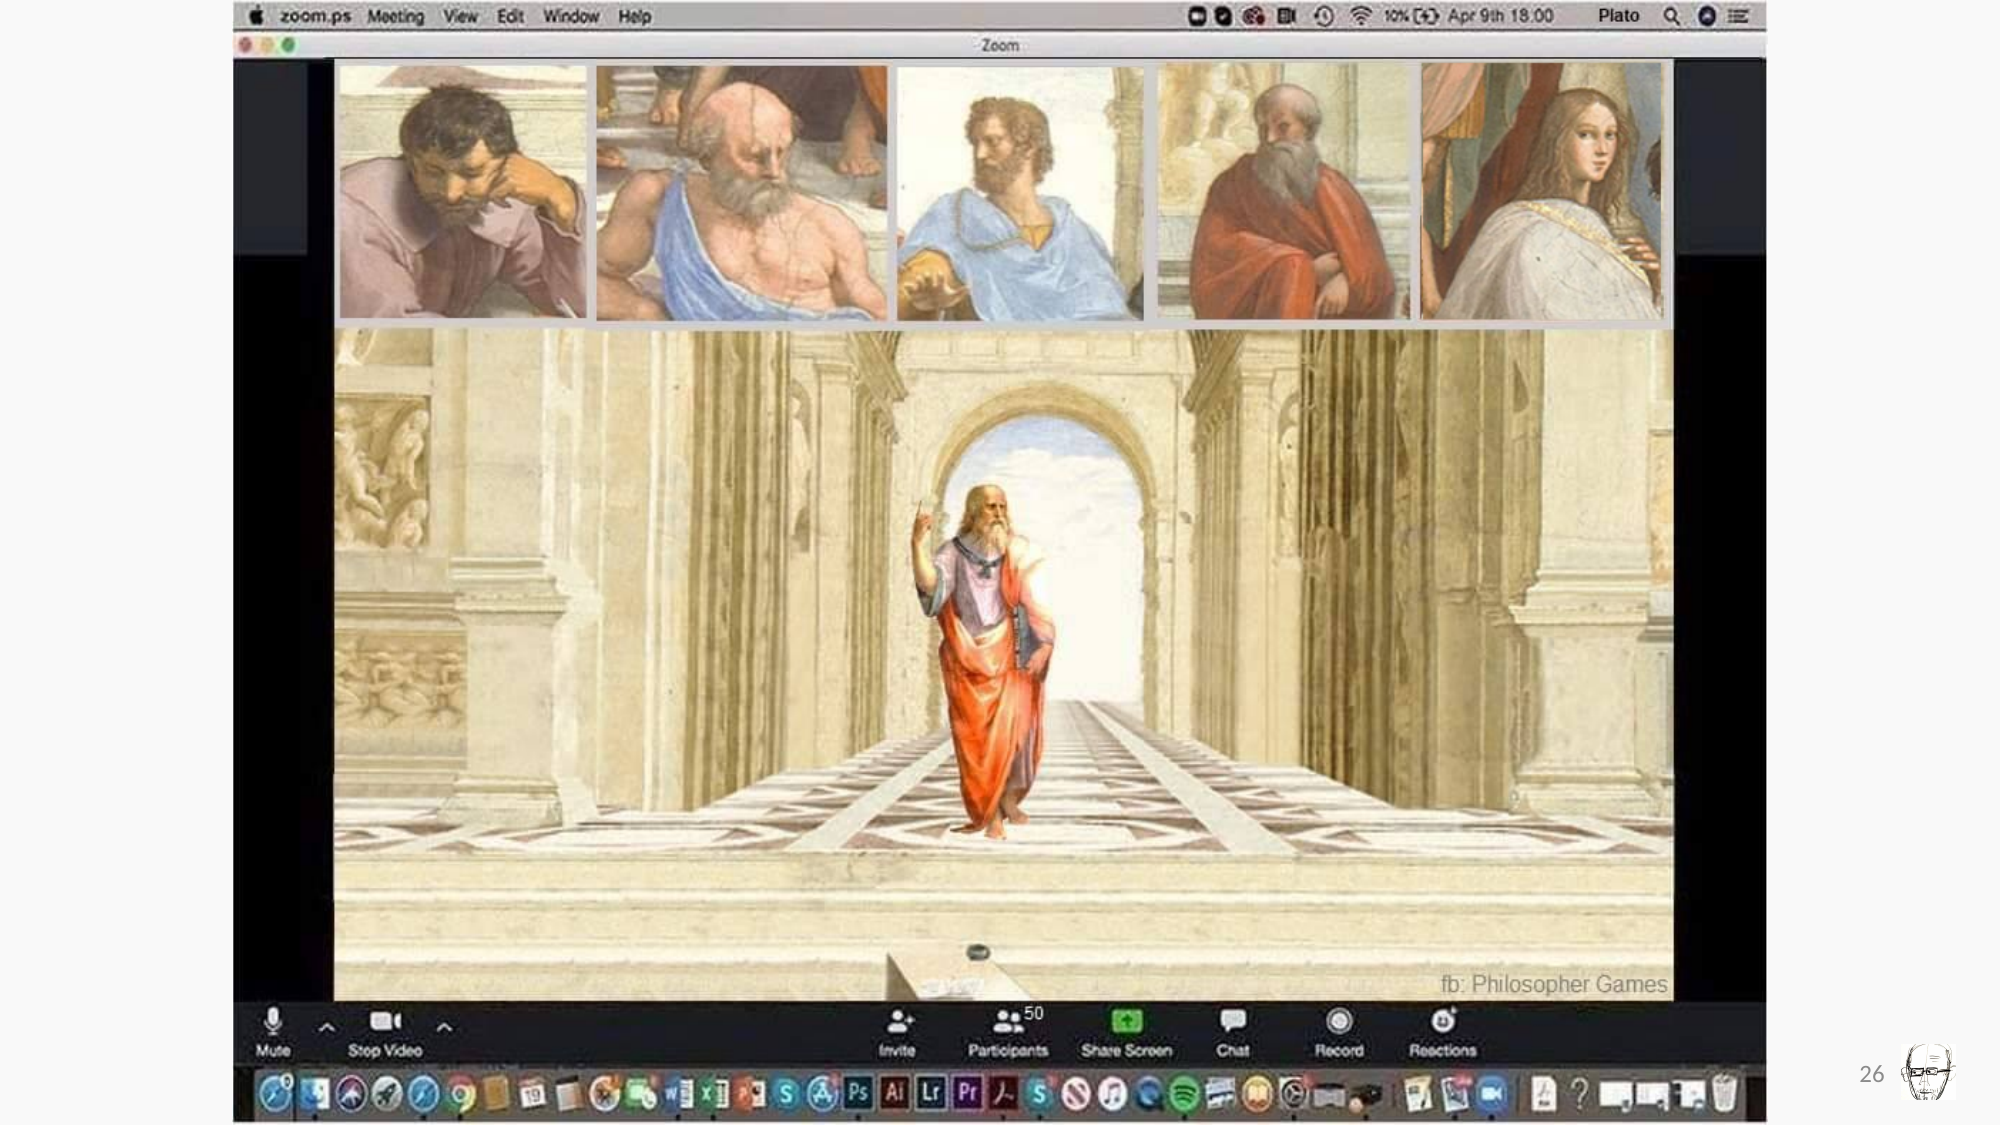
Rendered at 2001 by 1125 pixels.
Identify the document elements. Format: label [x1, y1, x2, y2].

picture [1901, 1044, 1956, 1100]
picture [232, 0, 1768, 1125]
